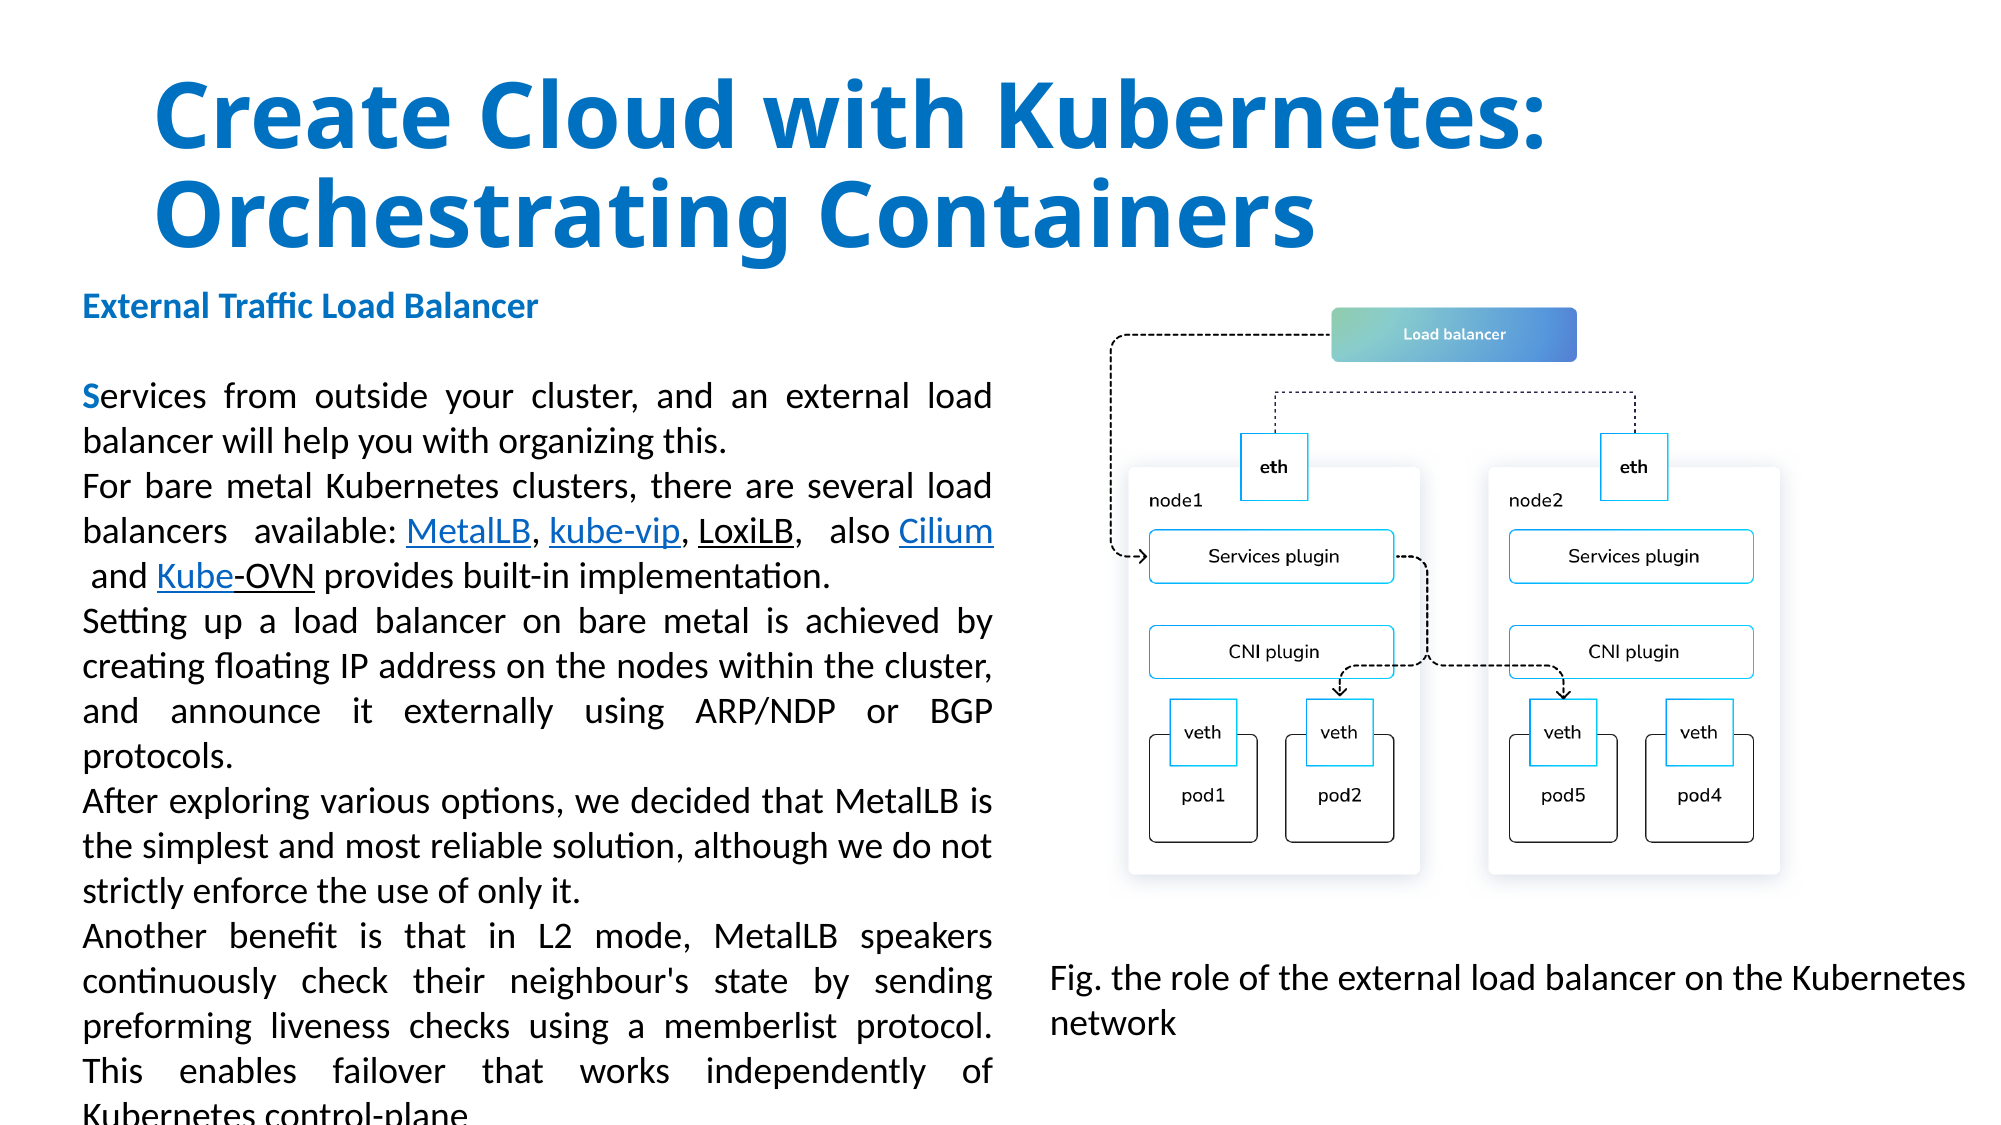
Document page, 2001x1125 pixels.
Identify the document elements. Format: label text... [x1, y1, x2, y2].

picture [1045, 273, 1863, 932]
text_box External Traffic Load Balancer Services from outside your cluster, and an external load balancer will help you with organizing this. For bare metal Kubernetes clusters, there are several load balancers available: MetalLB, kube-vip, LoxiLB, also Cilium and Kube-OVN provides built-in implementation. Setting up a load balancer on bare metal is achieved by creating floating IP address on the nodes within the cluster, and announce it externally using ARP/NDP or BGP protocols. After exploring various options, we decided that MetalLB is the simplest and most reliable solution, although we do not strictly enforce the use of only it. Another benefit is that in L2 mode, MetalLB speakers continuously check their neighbour's state by sending preforming liveness checks using a memberlist protocol. This enables failover that works independently of Kubernetes control-plane [67, 273, 1009, 1125]
title Create Cloud with Kubernetes: Orchestrating Containers [137, 59, 1863, 278]
text_box Fig. the role of the external load balancer on the Kubernetes network [1035, 945, 2000, 1051]
